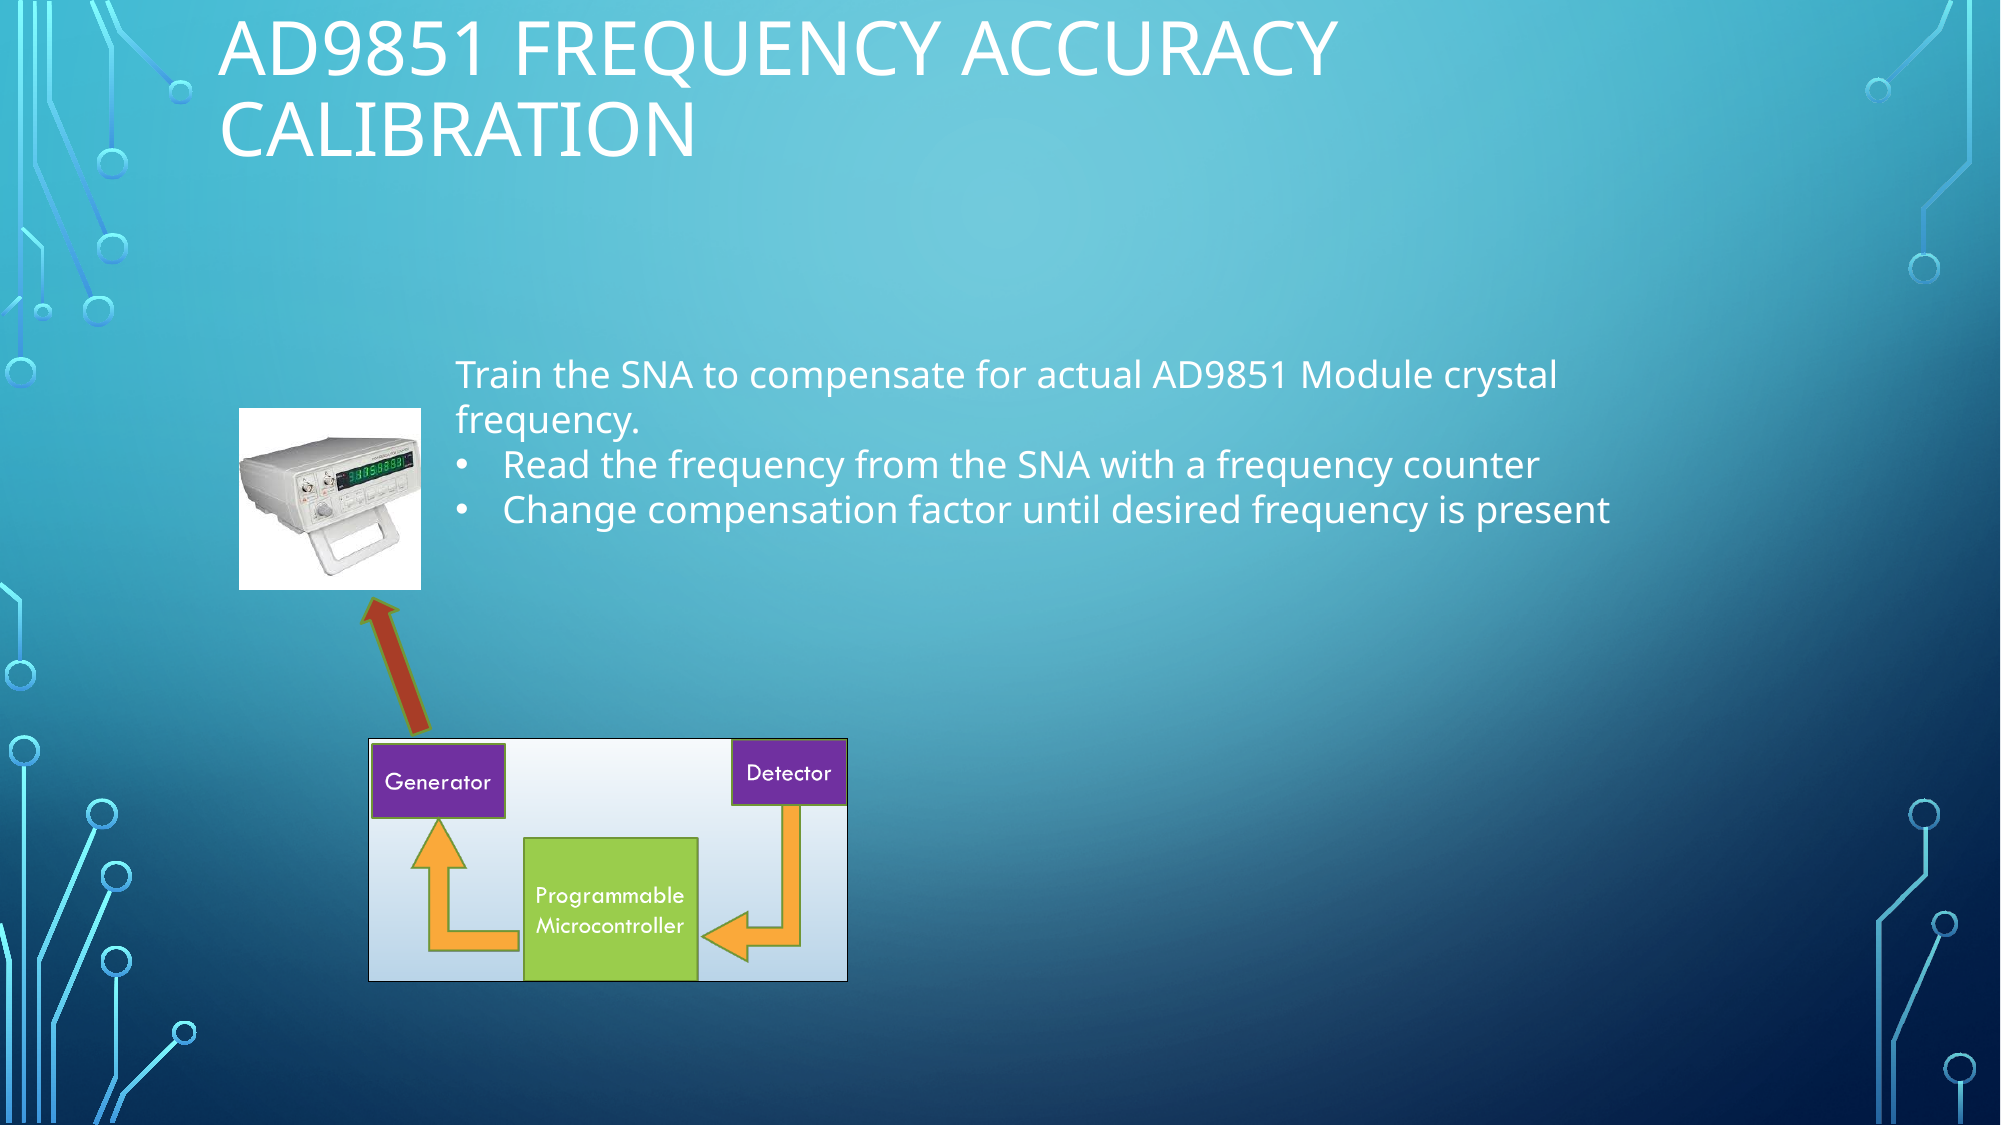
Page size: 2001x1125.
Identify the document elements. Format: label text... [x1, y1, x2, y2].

picture [239, 407, 421, 590]
title AD9851 Frequency accuracy calibration [203, 1, 1829, 183]
picture [368, 738, 849, 982]
text_box [359, 596, 433, 737]
text_box Train the SNA to compensate for actual AD9851 Module crystal frequency. Read the frequency from the SNA with a frequency counter Change compensation factor until desired frequency is present [440, 344, 1644, 539]
